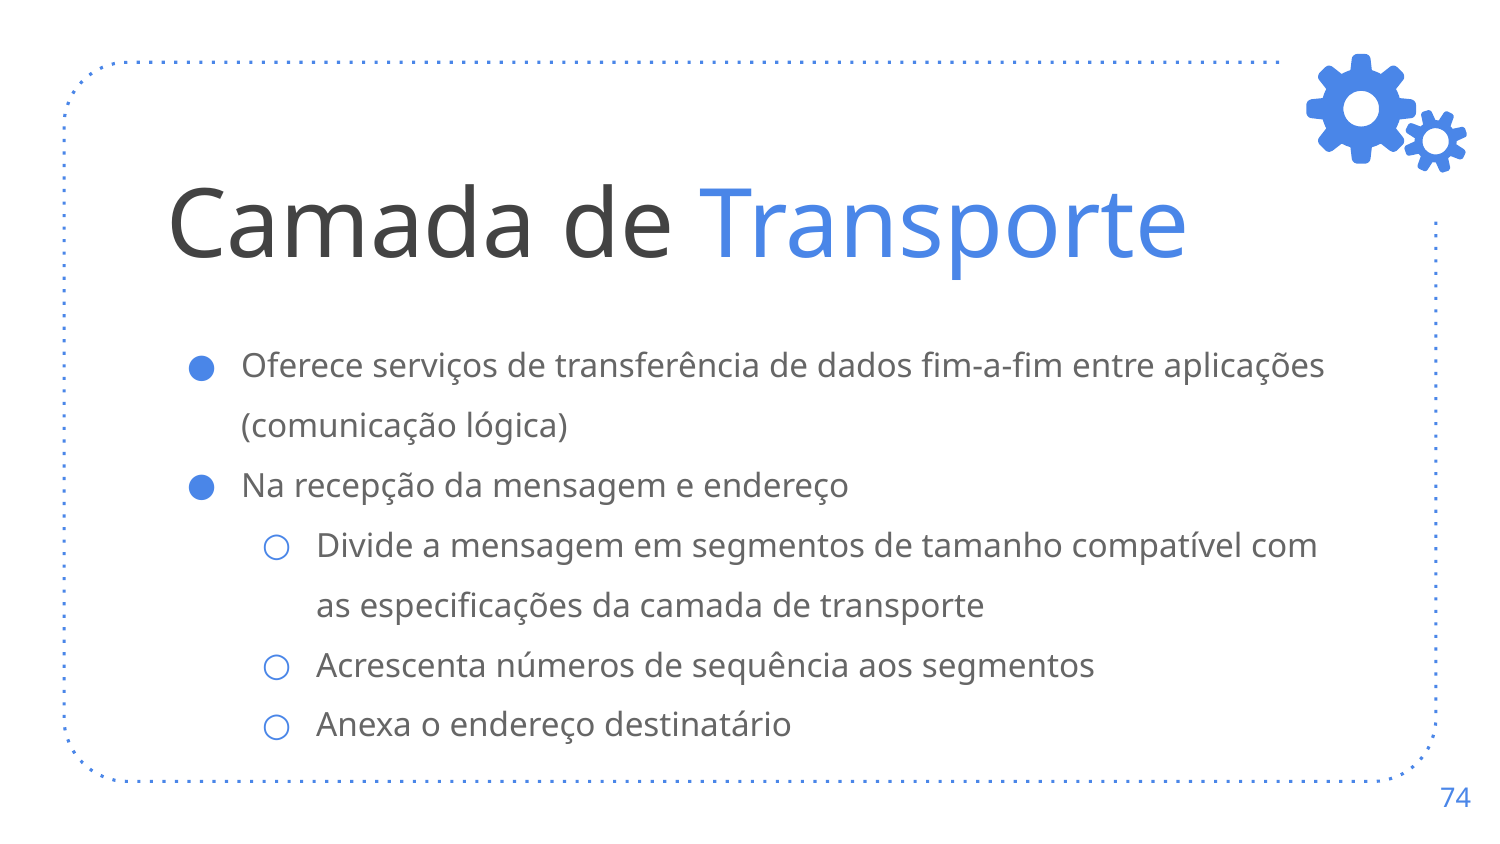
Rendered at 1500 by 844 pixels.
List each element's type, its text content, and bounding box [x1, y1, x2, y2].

title Camada de Transporte [151, 146, 1278, 287]
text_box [1306, 53, 1467, 173]
slide_number ‹#› [1411, 753, 1500, 844]
list Oferece serviços de transferência de dados fim-a-fim entre aplicações (comunicação lógica) Na recepção da mensagem e endereço Divide a mensagem em segmentos de tamanho compatível com as especificações da camada de transporte Acrescenta números de sequência aos segmentos Anexa o endereço destinatário [151, 309, 1346, 698]
